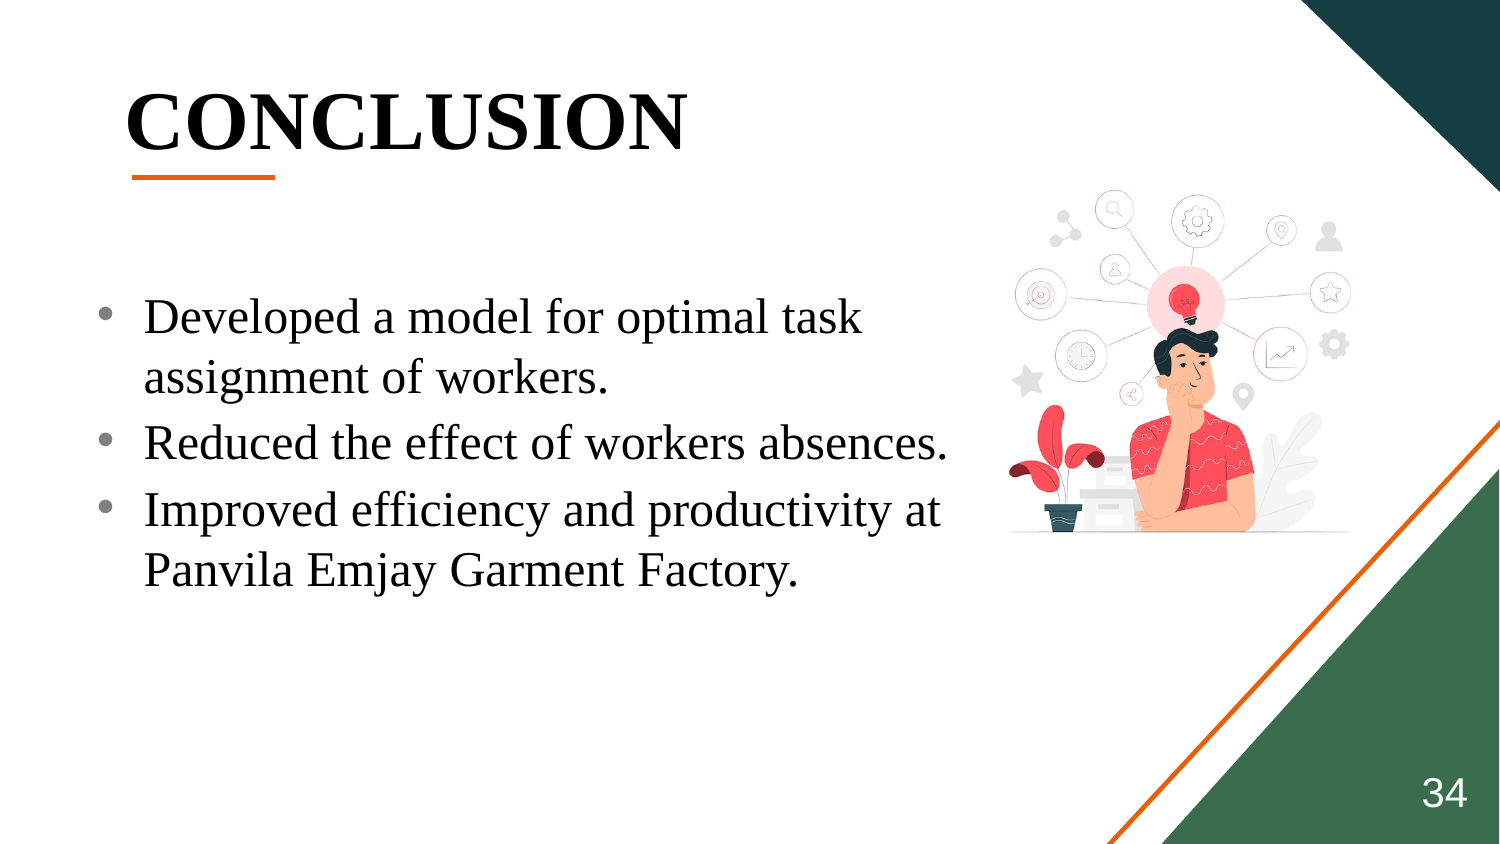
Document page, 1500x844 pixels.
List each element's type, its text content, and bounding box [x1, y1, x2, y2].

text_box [1085, 436, 1500, 838]
picture [983, 163, 1374, 555]
title Conclusion [109, 51, 1374, 146]
text_box Developed a model for optimal task assignment of workers. Reduced the effect of workers absences. Improved efficiency and productivity at Panvila Emjay Garment Factory. [7, 224, 1035, 709]
